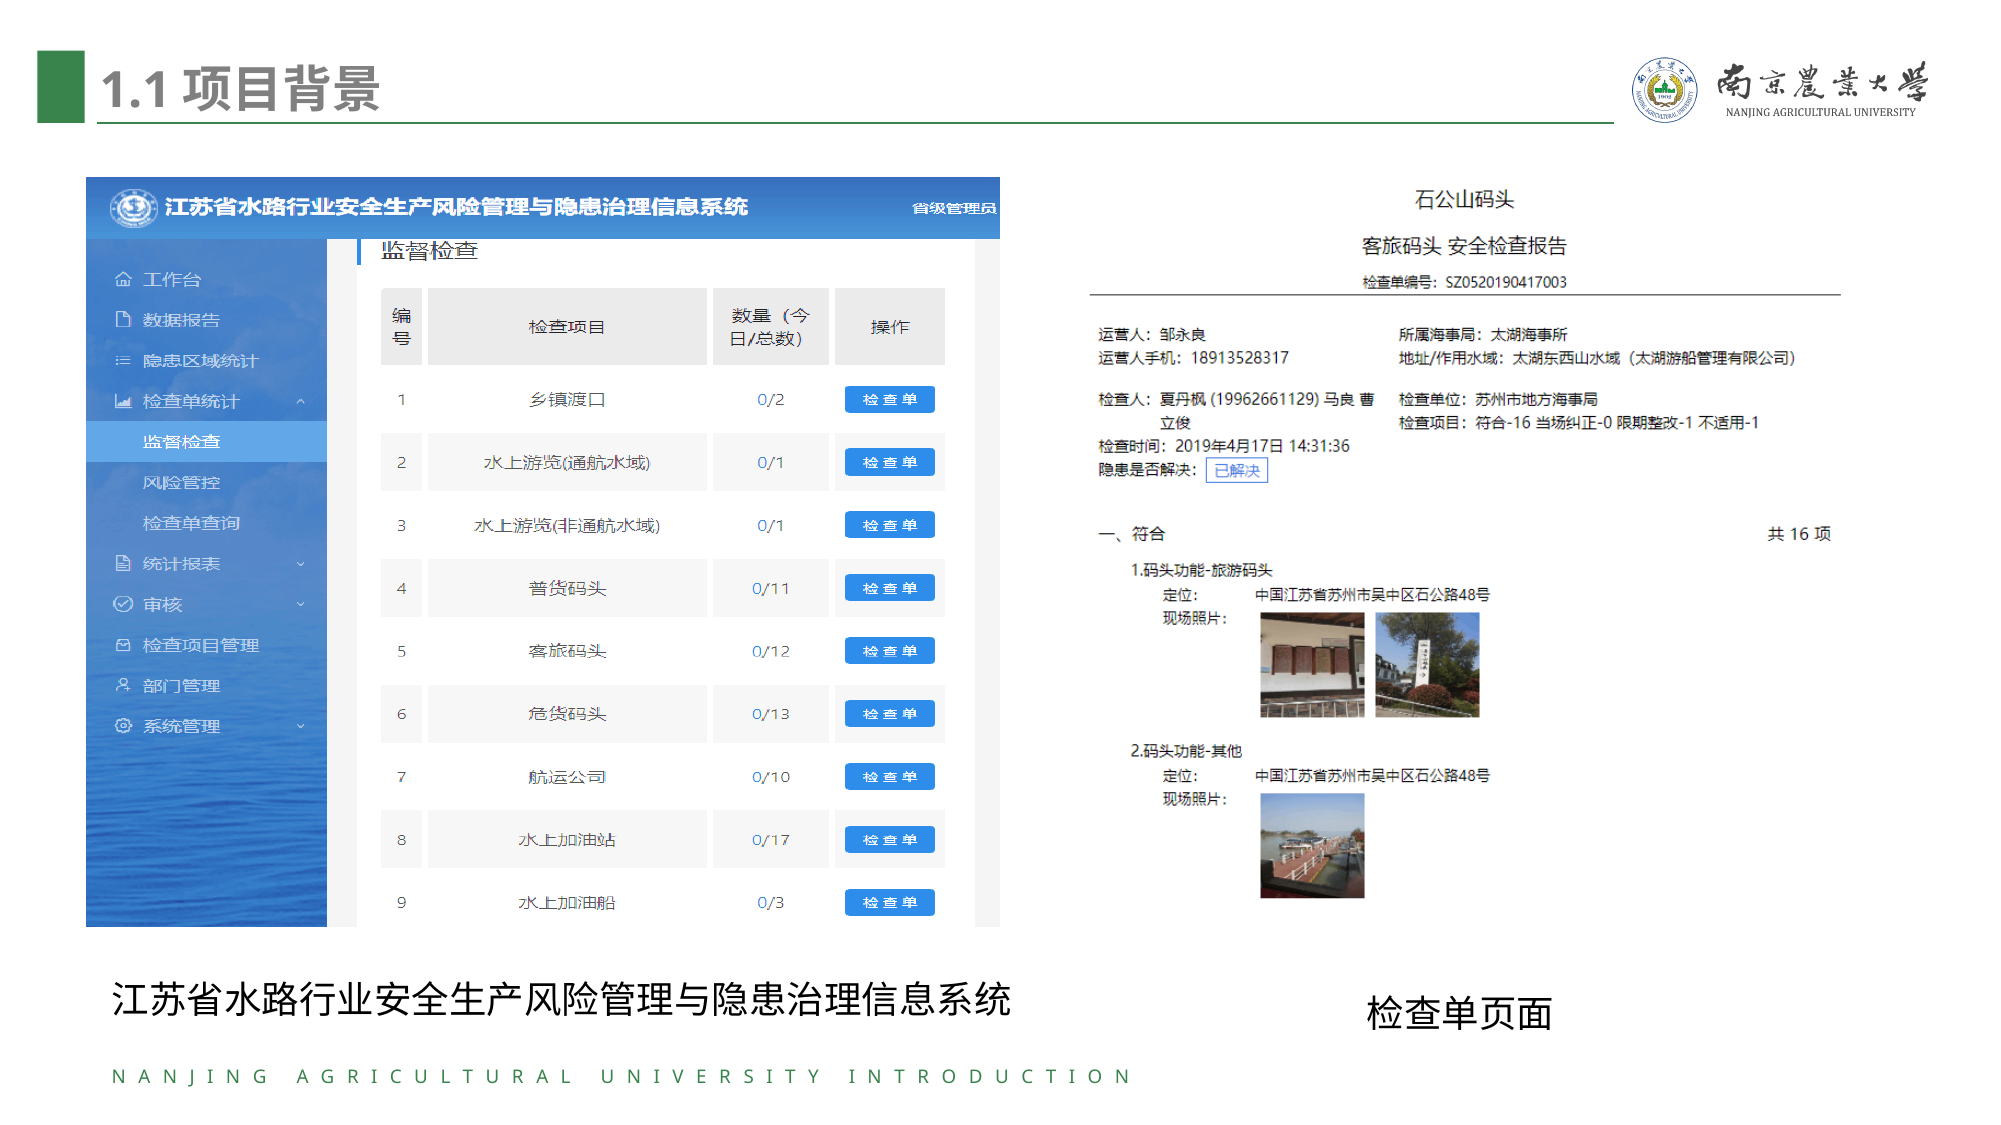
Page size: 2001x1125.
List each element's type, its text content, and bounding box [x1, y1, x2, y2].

picture [86, 176, 1001, 927]
text_box 江苏省水路行业安全生产风险管理与隐患治理信息系统 [96, 968, 1047, 1074]
picture [1632, 57, 1928, 123]
text_box [36, 50, 84, 124]
text_box 1.1项目背景 [84, 50, 495, 125]
text_box NANJING AGRICULTURAL UNIVERSITY INTRODUCTION [96, 1056, 1903, 1095]
text_box 检查单页面 [1352, 982, 1598, 1043]
picture [1046, 176, 1842, 905]
